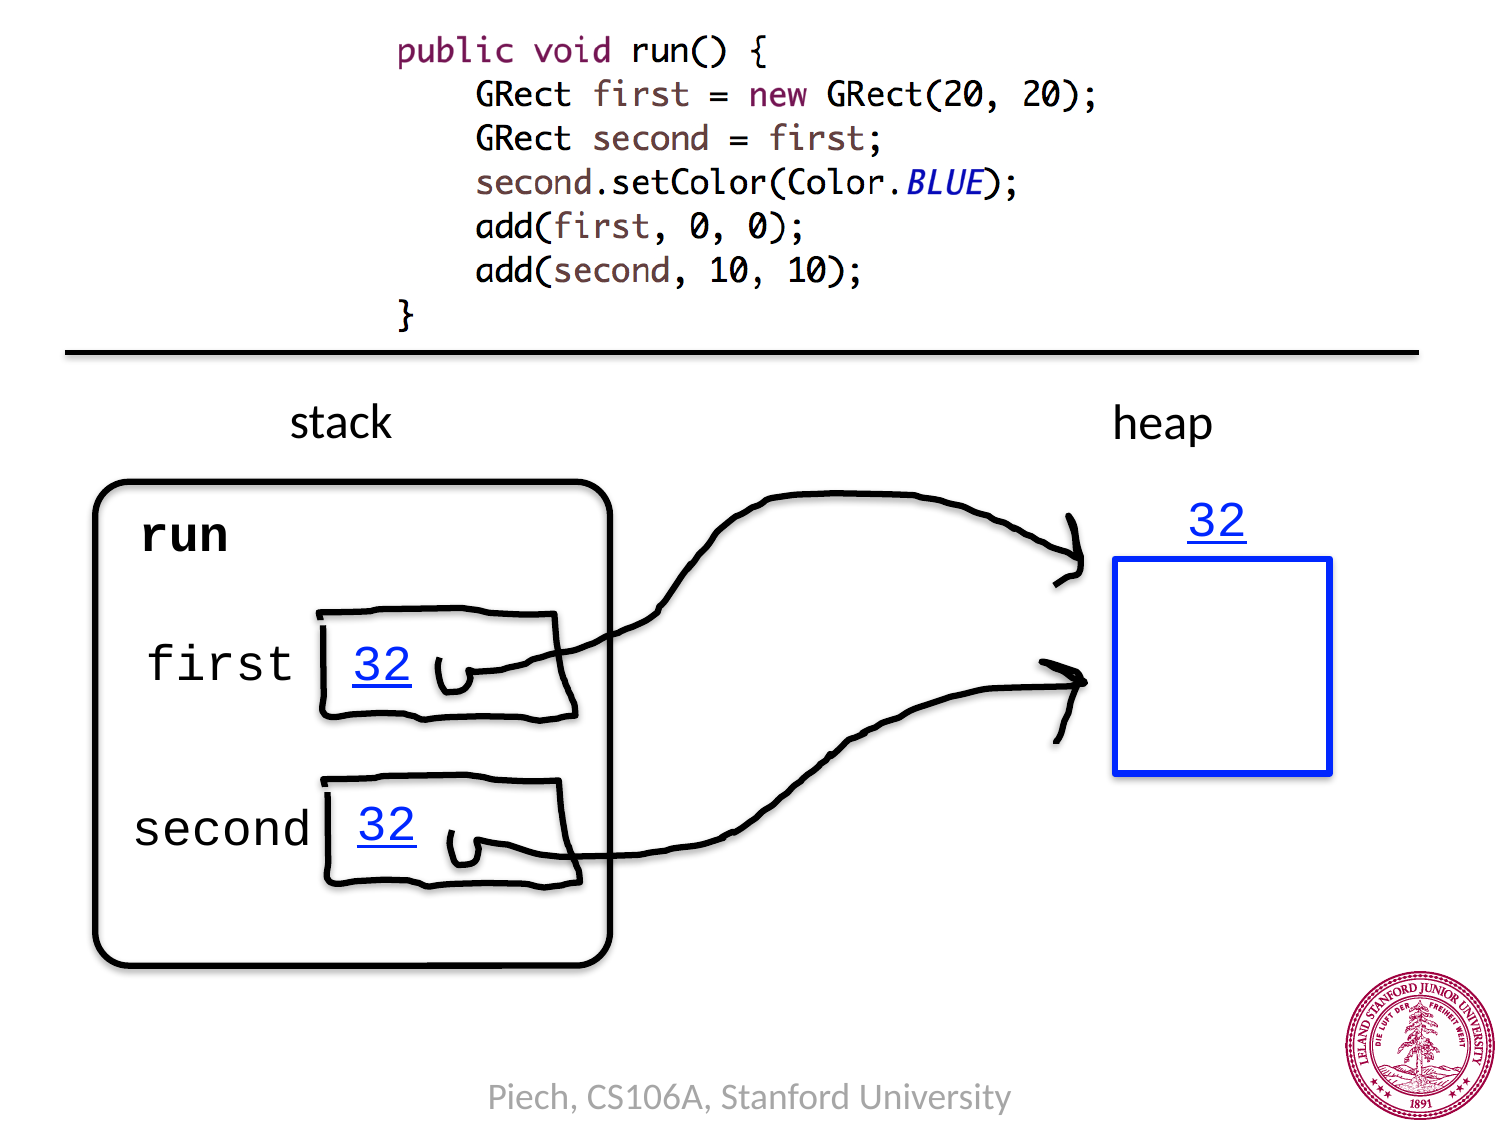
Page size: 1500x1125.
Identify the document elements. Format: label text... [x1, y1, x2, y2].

text_box [436, 492, 1082, 694]
text_box 32 [341, 783, 432, 858]
text_box [448, 660, 1086, 866]
text_box [317, 607, 577, 722]
text_box [322, 773, 581, 889]
text_box heap [1097, 382, 1229, 458]
text_box 32 [337, 622, 428, 698]
text_box first [130, 622, 311, 698]
picture [379, 25, 1139, 352]
picture [1345, 971, 1495, 1120]
picture [379, 353, 1139, 357]
text_box second [117, 787, 322, 863]
text_box [94, 481, 611, 967]
text_box [1114, 558, 1330, 774]
text_box stack [274, 381, 408, 456]
text_box 32 [1172, 479, 1262, 554]
